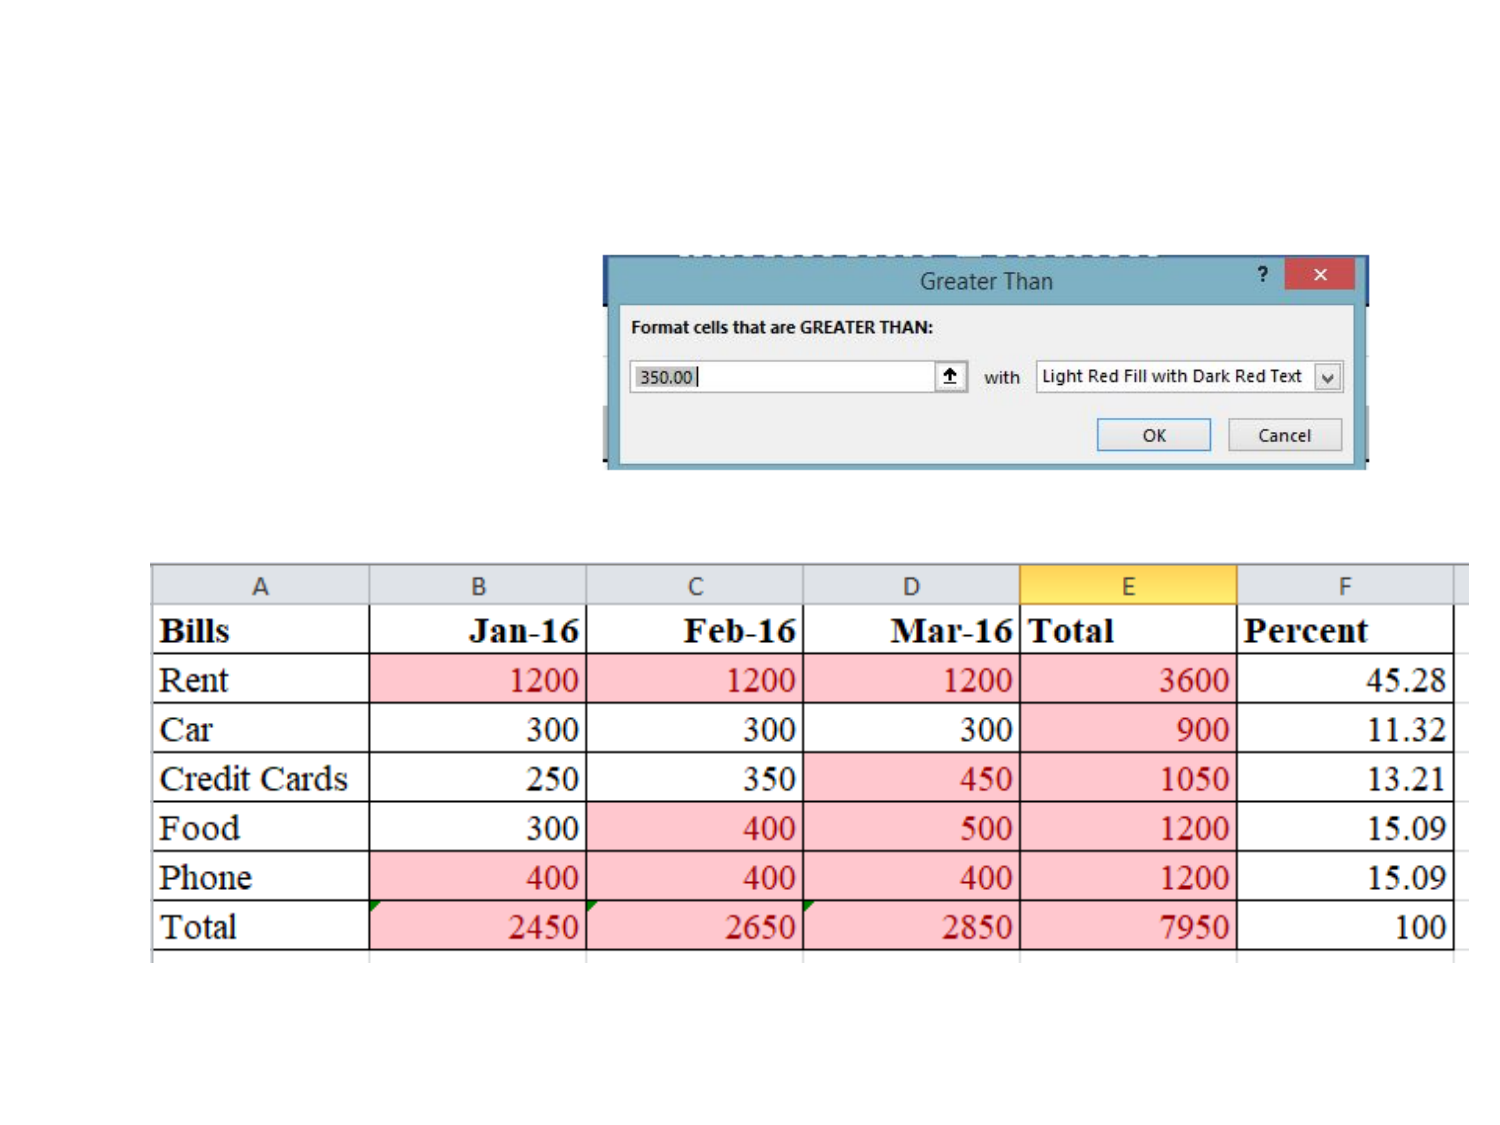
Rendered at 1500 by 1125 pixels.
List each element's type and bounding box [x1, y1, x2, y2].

list [149, 562, 1469, 963]
picture [599, 249, 1371, 476]
